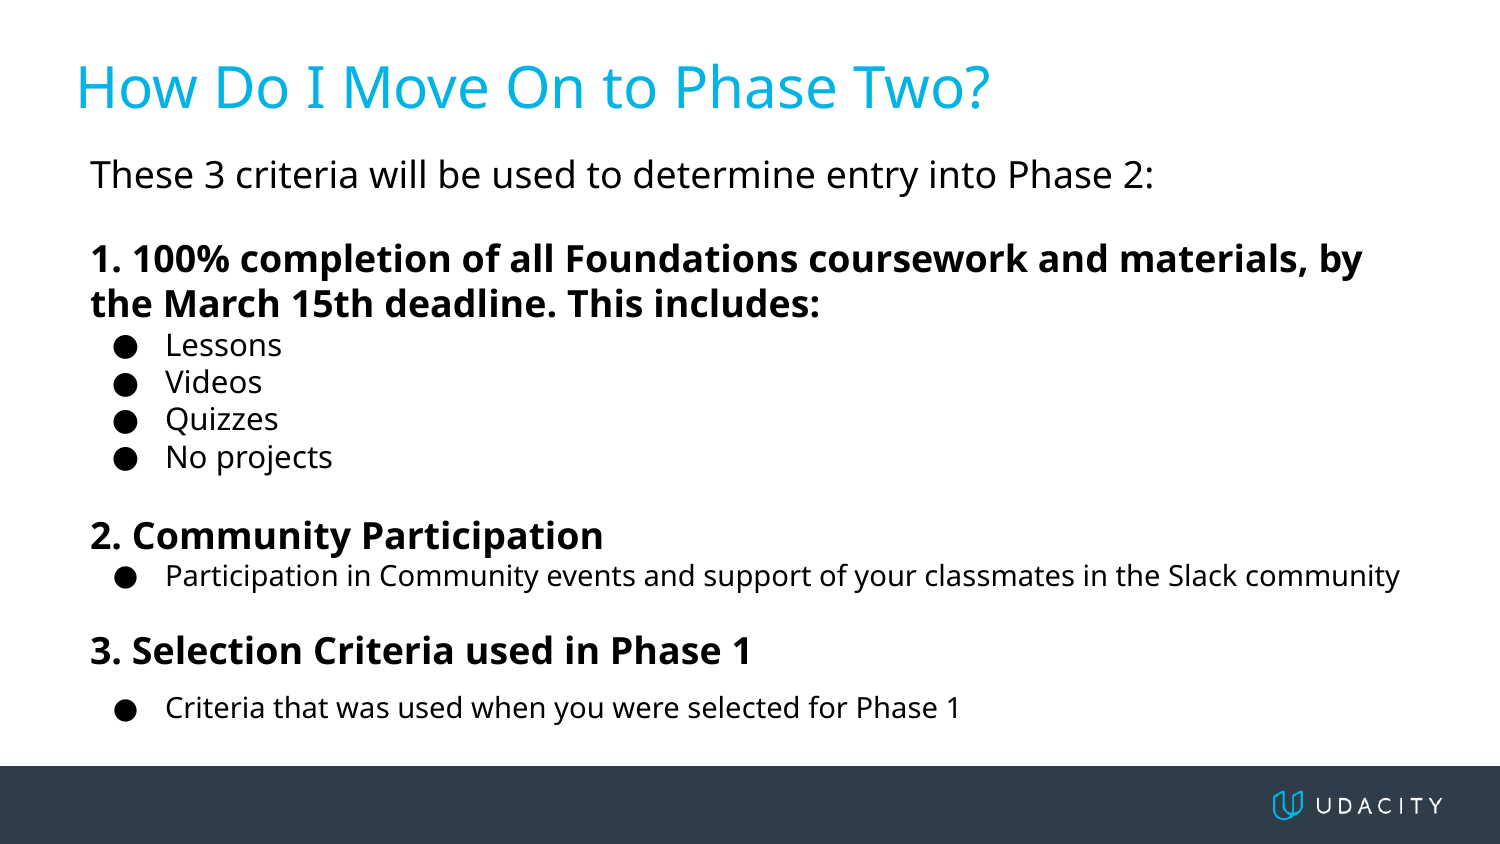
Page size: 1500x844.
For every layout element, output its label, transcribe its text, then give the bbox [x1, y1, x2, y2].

text_box These 3 criteria will be used to determine entry into Phase 2: [75, 135, 1262, 220]
text_box 1. 100% completion of all Foundations coursework and materials, by the March 15th deadline. This includes: Lessons Videos Quizzes No projects 2. Community Participation Participation in Community events and support of your classmates in the Slack community 3. Selection Criteria used in Phase 1 Criteria that was used when you were selected for Phase 1 [75, 219, 1424, 719]
picture [0, 0, 1500, 844]
text_box How Do I Move On to Phase Two? [74, 50, 1462, 125]
